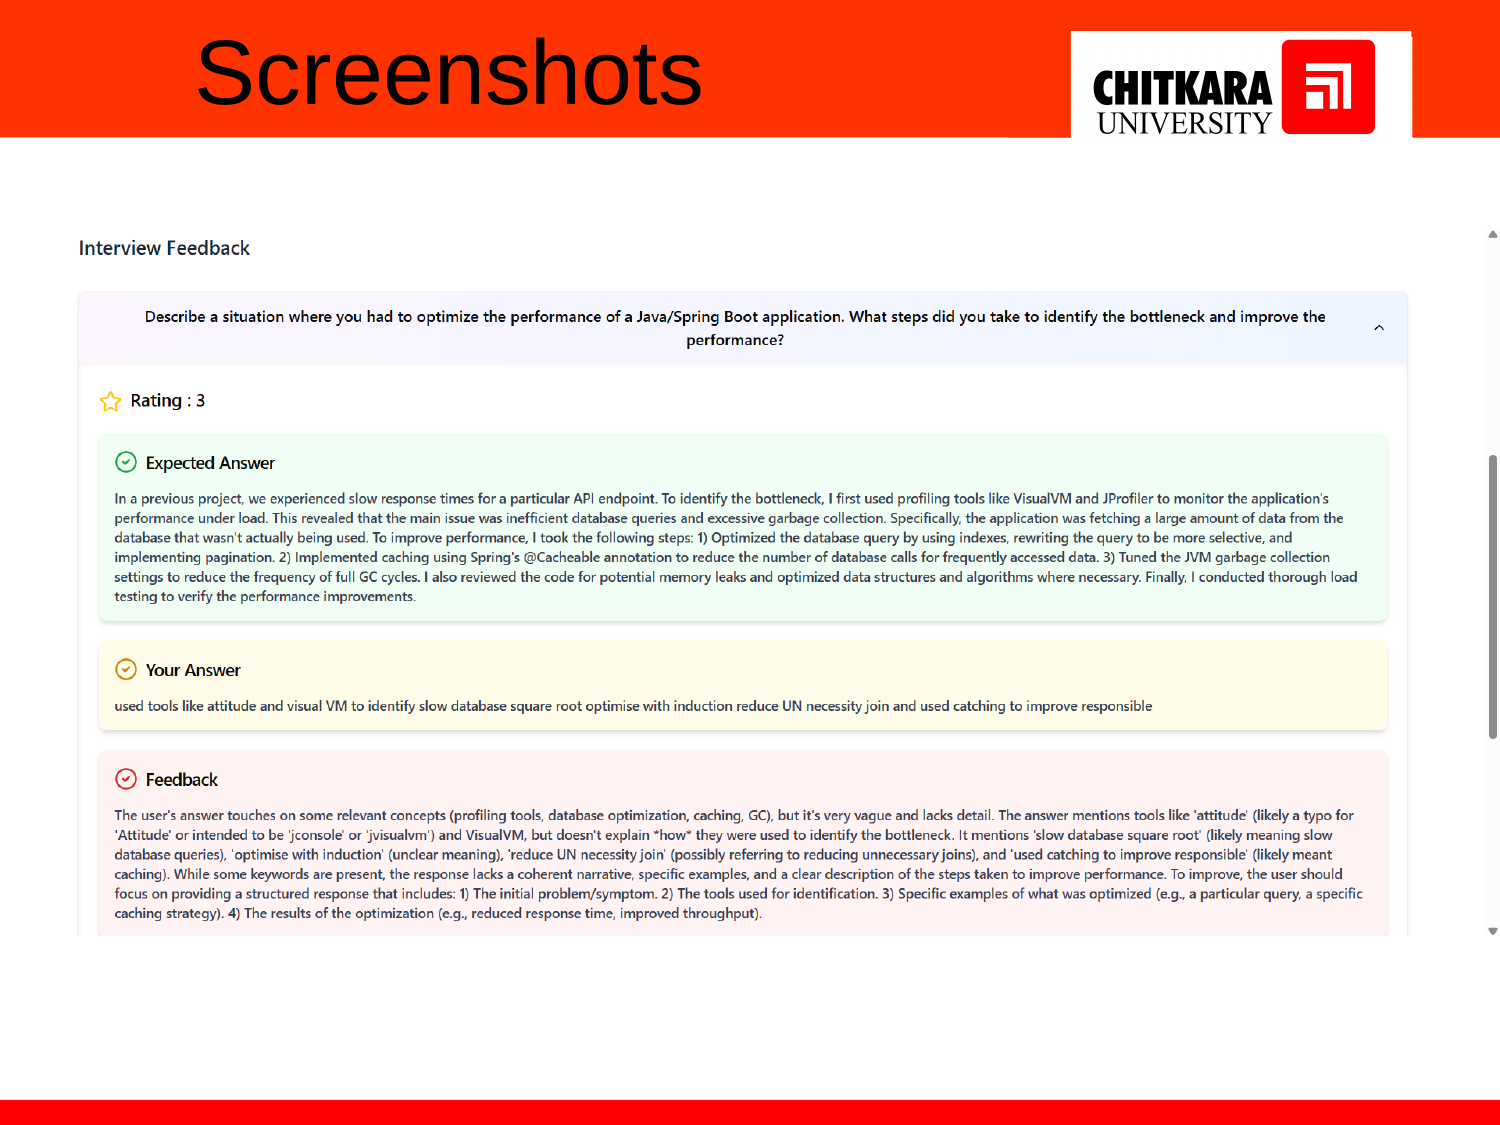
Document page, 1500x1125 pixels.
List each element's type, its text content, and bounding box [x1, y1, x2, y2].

picture [0, 227, 1500, 936]
title Screenshots [0, 0, 900, 150]
picture [1074, 37, 1390, 138]
